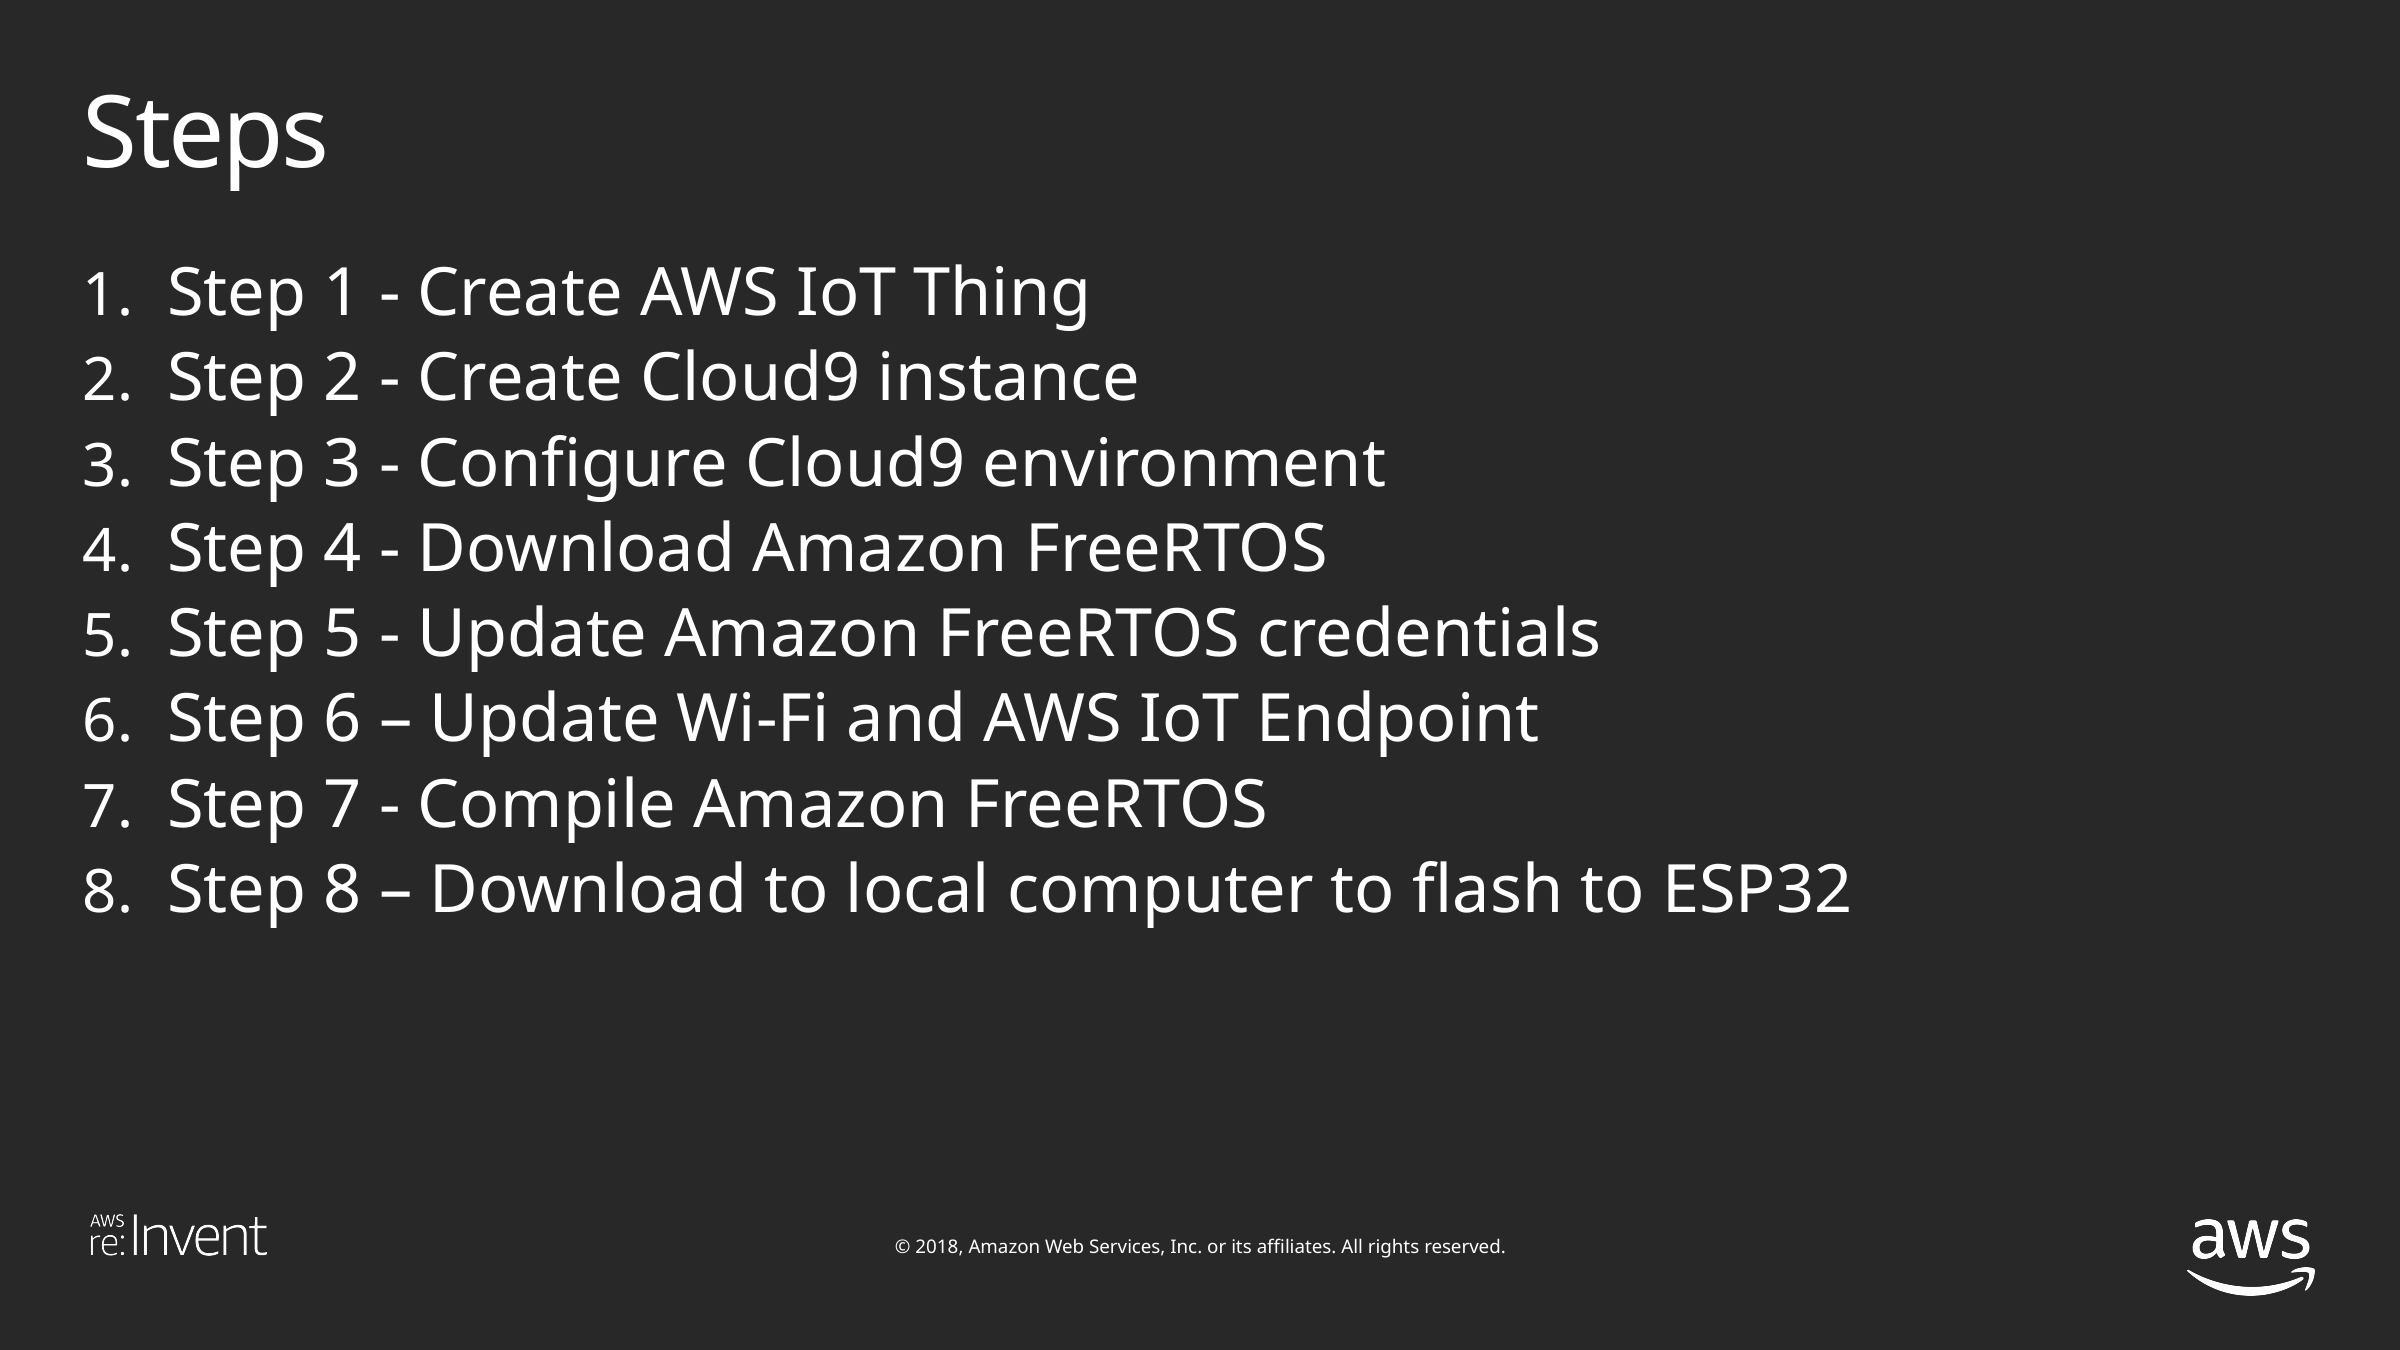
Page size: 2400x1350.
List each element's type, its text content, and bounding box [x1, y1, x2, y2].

title Steps [52, 56, 2348, 235]
list Step 1 - Create AWS IoT Thing Step 2 - Create Cloud9 instance Step 3 - Configure Cloud9 environment Step 4 - Download Amazon FreeRTOS Step 5 - Update Amazon FreeRTOS credentials Step 6 – Update Wi-Fi and AWS IoT Endpoint Step 7 - Compile Amazon FreeRTOS Step 8 – Download to local computer to flash to ESP32 [52, 234, 2347, 1333]
